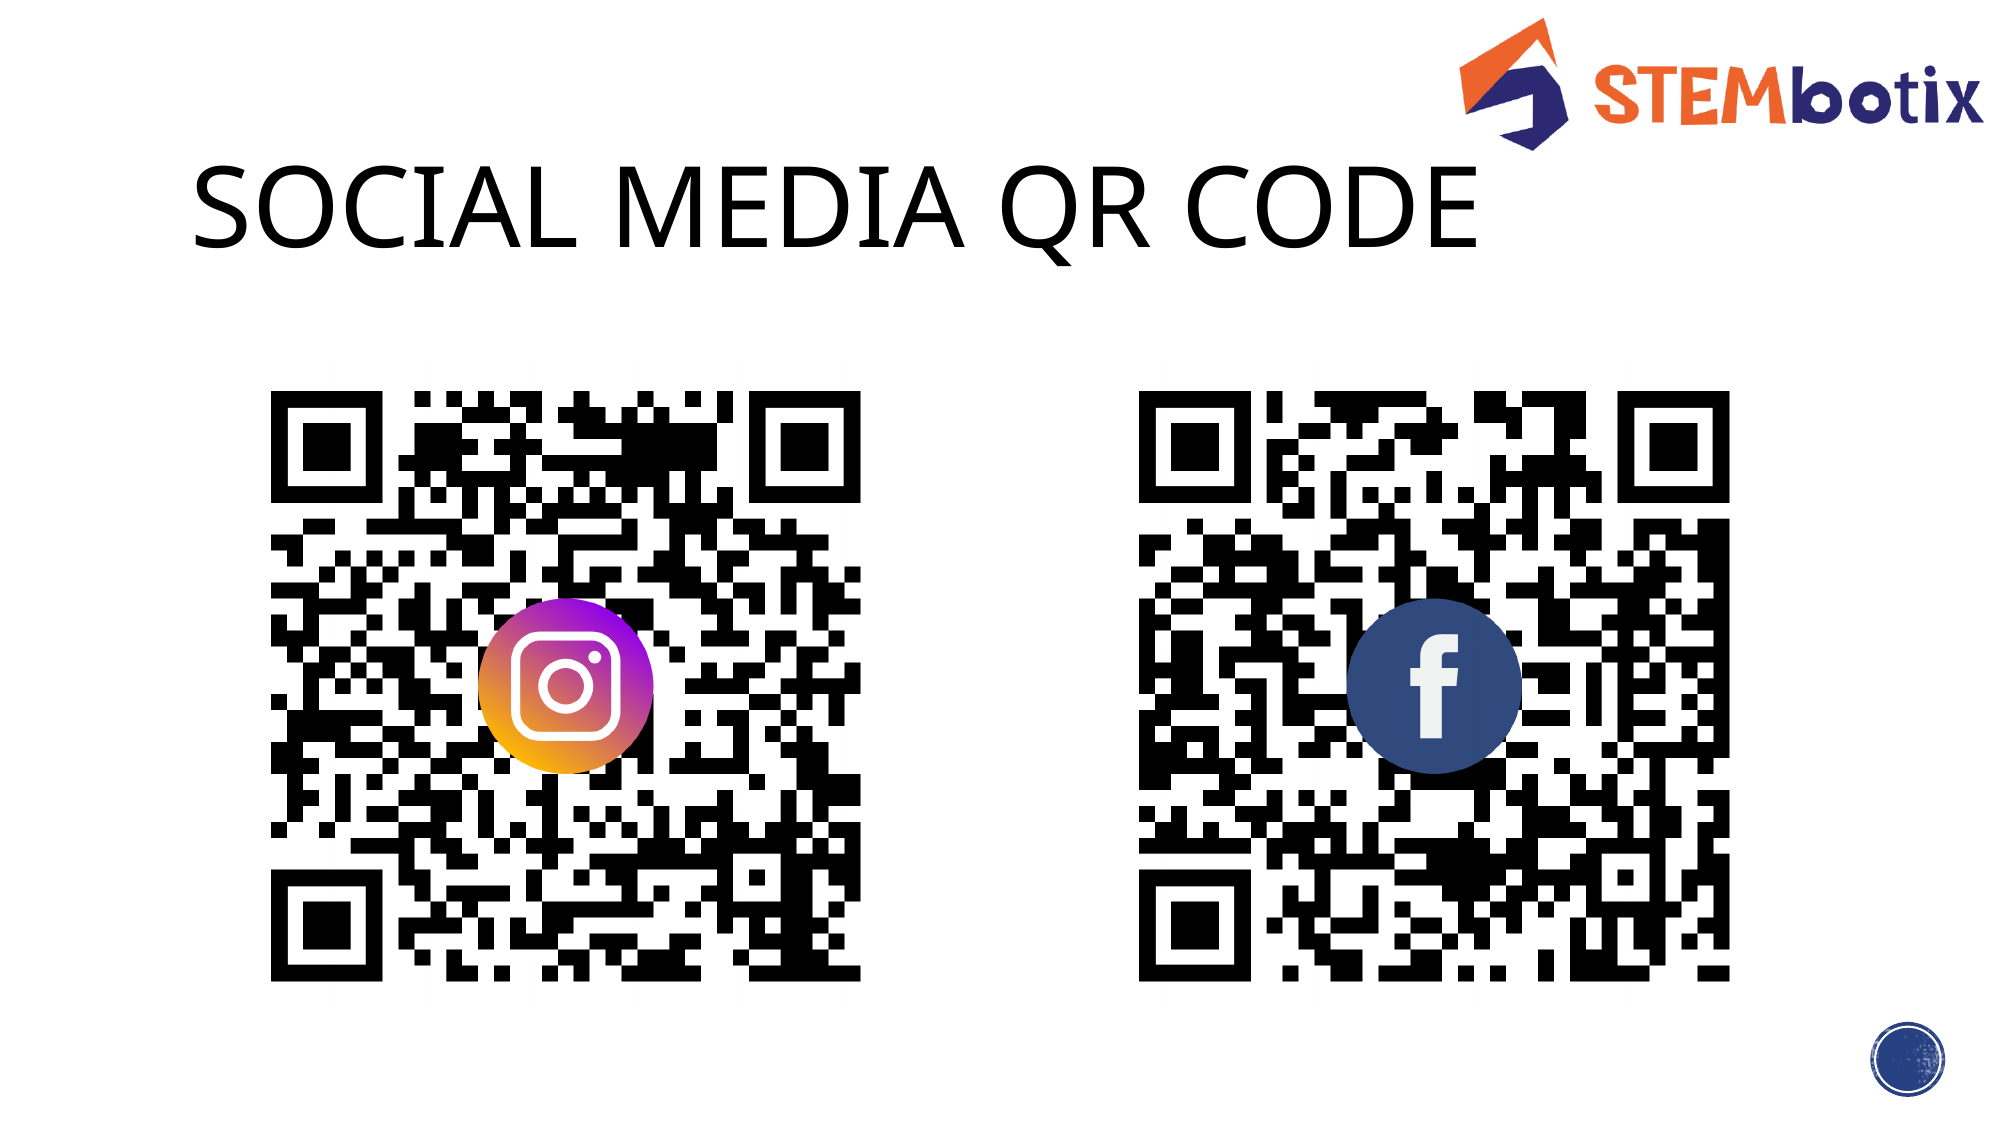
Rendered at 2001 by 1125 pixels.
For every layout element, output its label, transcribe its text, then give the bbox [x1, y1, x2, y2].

picture [1870, 1021, 1946, 1097]
title SOCIAL MEDIA QR CODE [175, 79, 1826, 344]
picture [1458, 16, 1984, 151]
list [238, 359, 892, 1013]
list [1107, 359, 1761, 1013]
